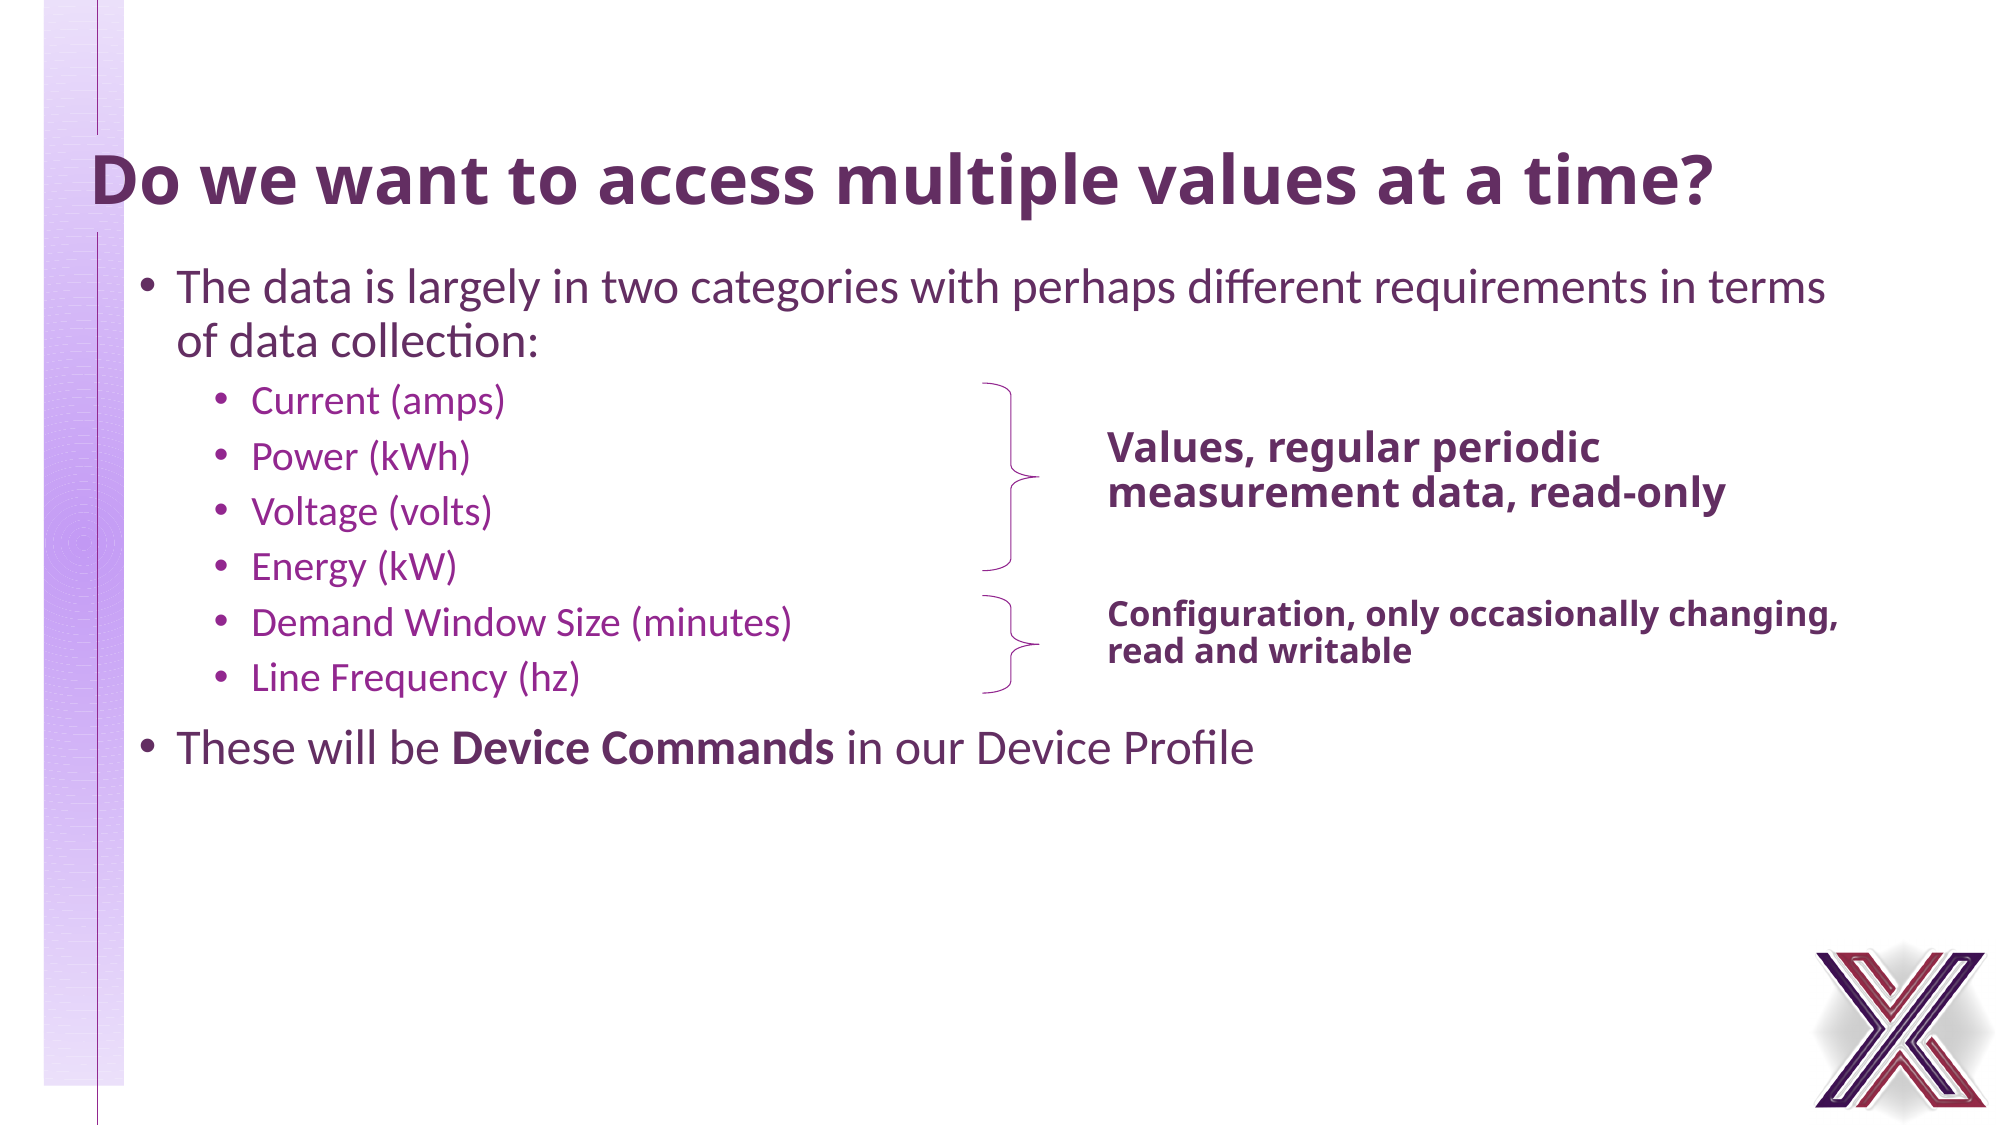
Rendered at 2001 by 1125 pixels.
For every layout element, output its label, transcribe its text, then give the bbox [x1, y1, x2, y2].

text_box Values, regular periodic measurement data, read-only [1092, 417, 1847, 526]
text_box Configuration, only occasionally changing, read and writable [1092, 570, 1860, 698]
text_box [982, 382, 1040, 572]
title Do we want to access multiple values at a time? [74, 138, 1800, 228]
list The data is largely in two categories with perhaps different requirements in terms of data collection: Current (amps) Power (kWh) Voltage (volts) Energy (kW) Demand Window Size (minutes) Line Frequency (hz) These will be Device Commands in our Device Profile [123, 252, 1871, 1049]
text_box [982, 595, 1040, 694]
picture [1809, 939, 1996, 1125]
